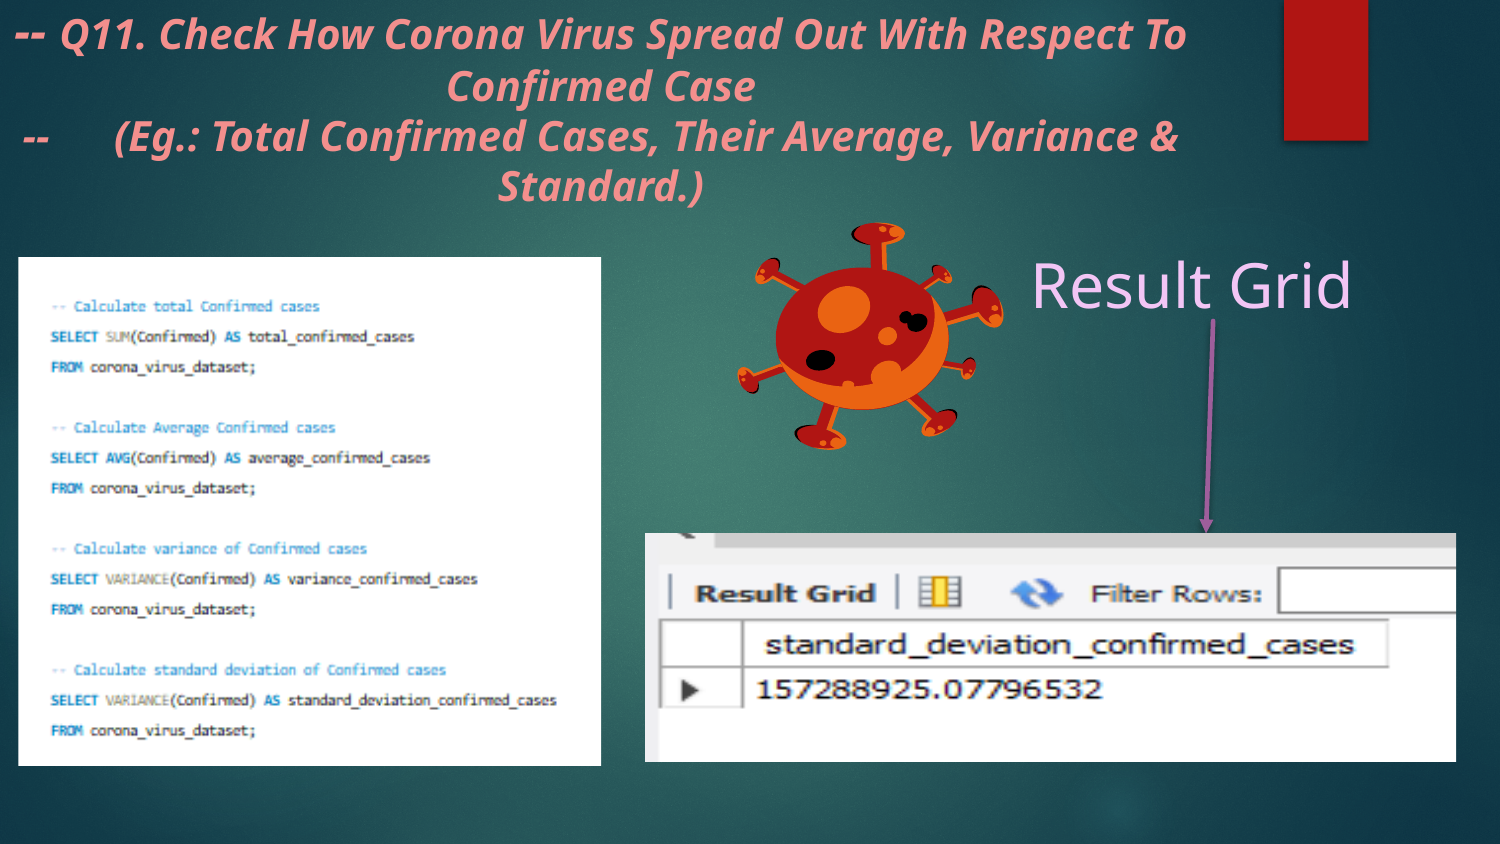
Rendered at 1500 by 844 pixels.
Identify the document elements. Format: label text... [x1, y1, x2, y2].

title -- Q11. Check How Corona Virus Spread Out With Respect To Confirmed Case -- (Eg.: Total Confirmed Cases, Their Average, Variance & Standard.) [0, 0, 1224, 223]
picture [644, 533, 1457, 844]
text_box Result Grid [1014, 230, 1434, 355]
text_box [1205, 320, 1214, 531]
picture [0, 257, 602, 844]
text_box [734, 222, 1008, 451]
